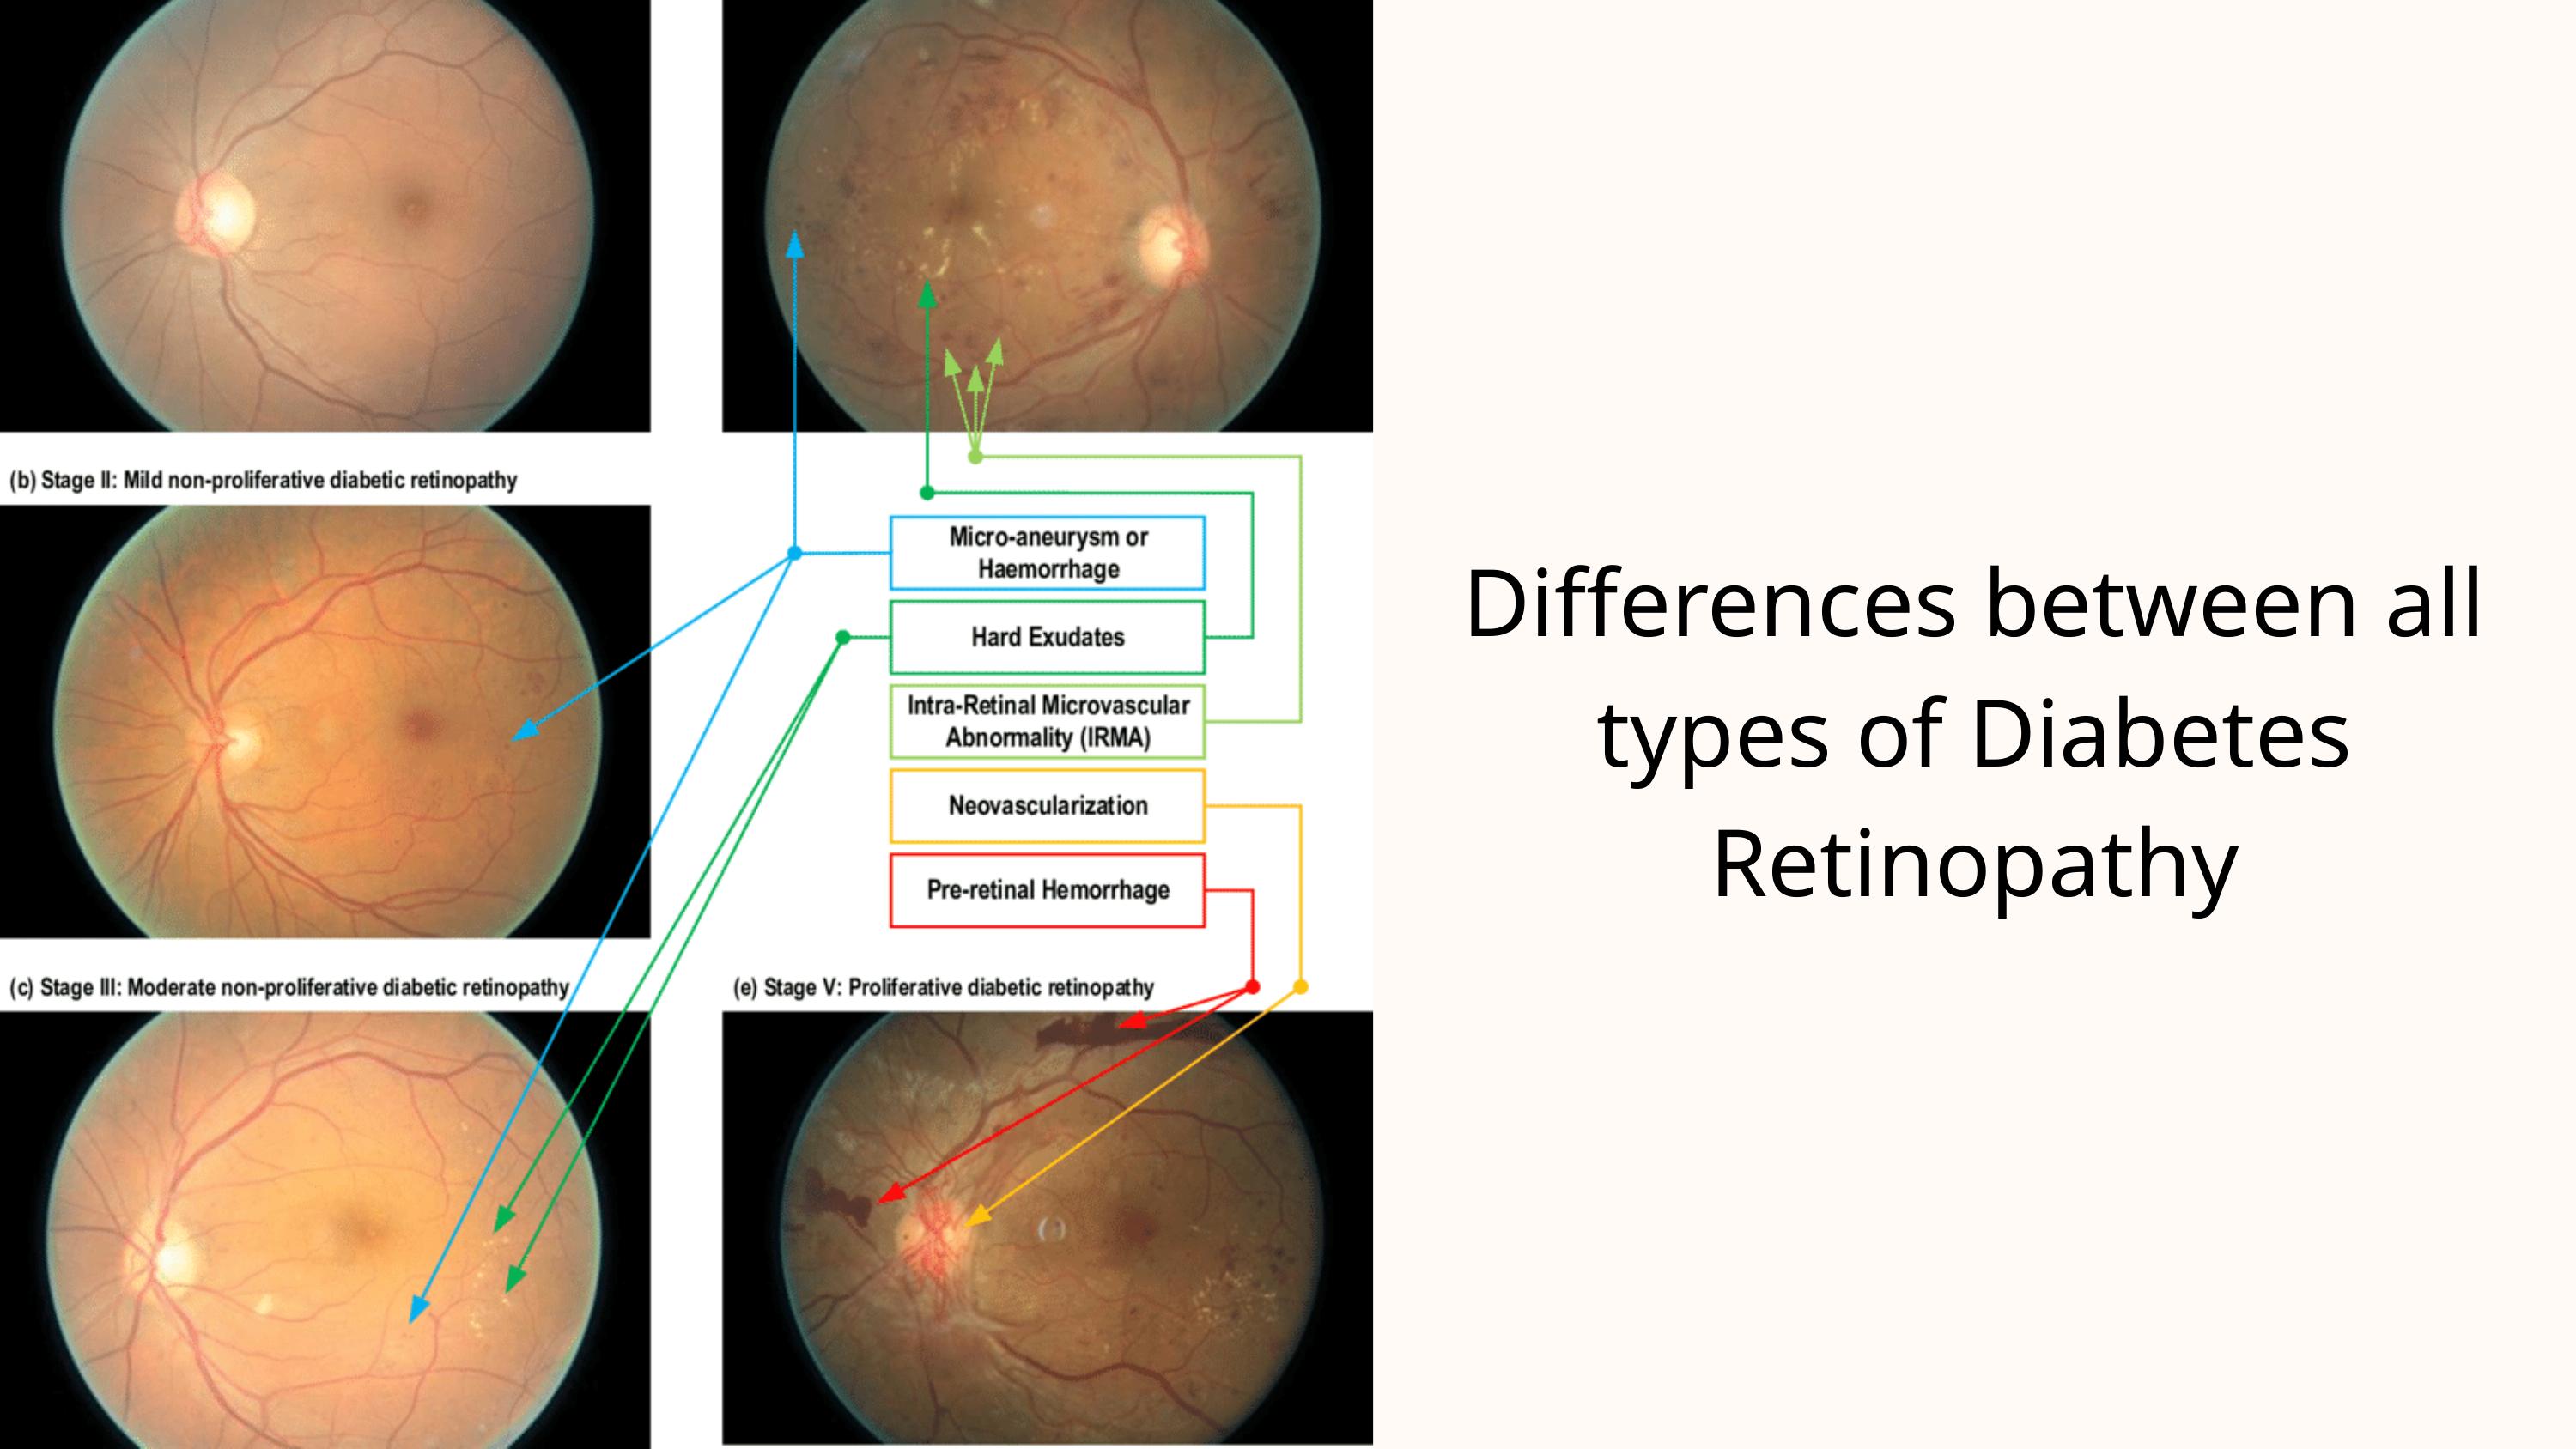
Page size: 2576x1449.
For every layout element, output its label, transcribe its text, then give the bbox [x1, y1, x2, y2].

text_box Differences between all types of Diabetes Retinopathy [1373, 524, 2576, 916]
text_box [0, 0, 1374, 1449]
